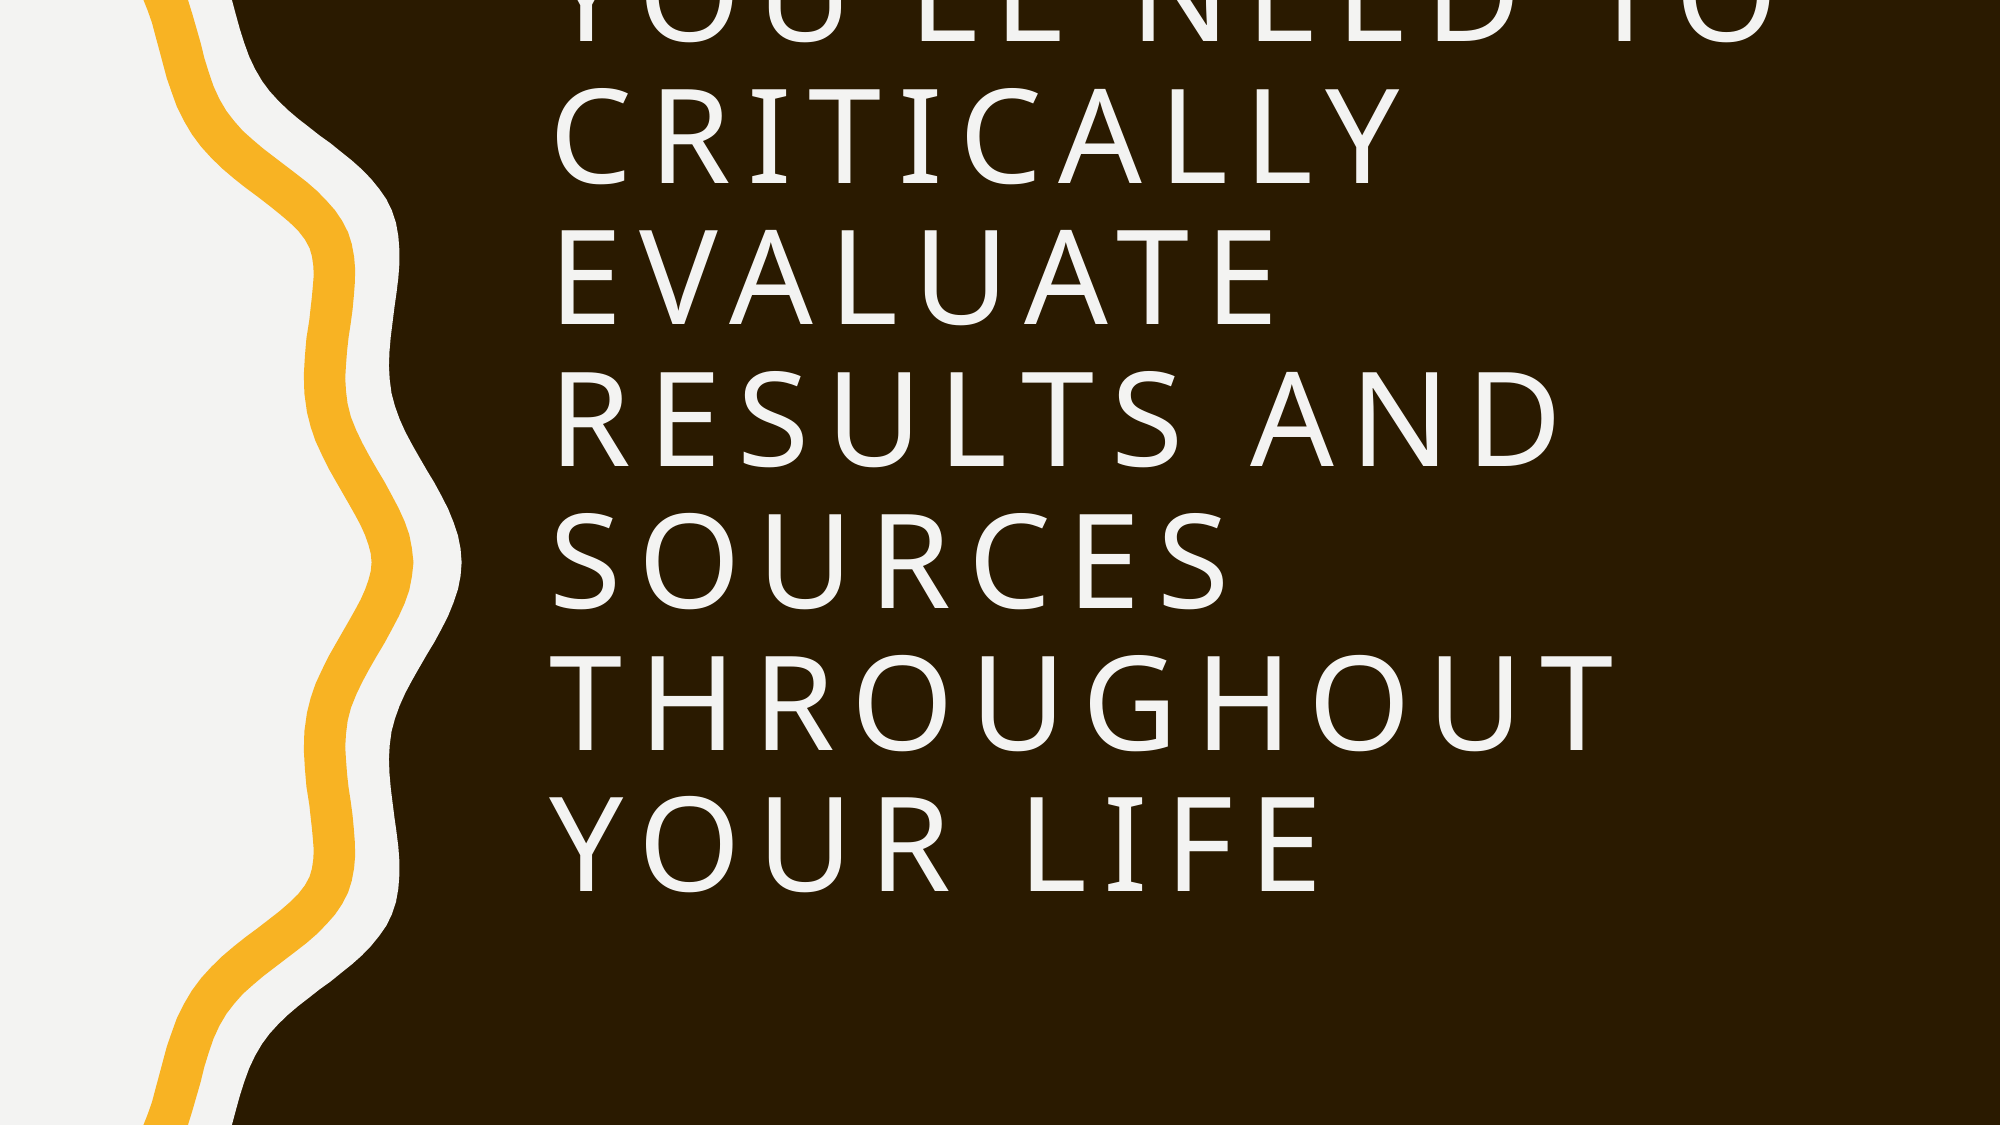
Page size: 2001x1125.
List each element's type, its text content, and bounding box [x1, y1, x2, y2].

title You’ll need to critically evaluate results and sources throughout your life [534, 261, 1878, 928]
